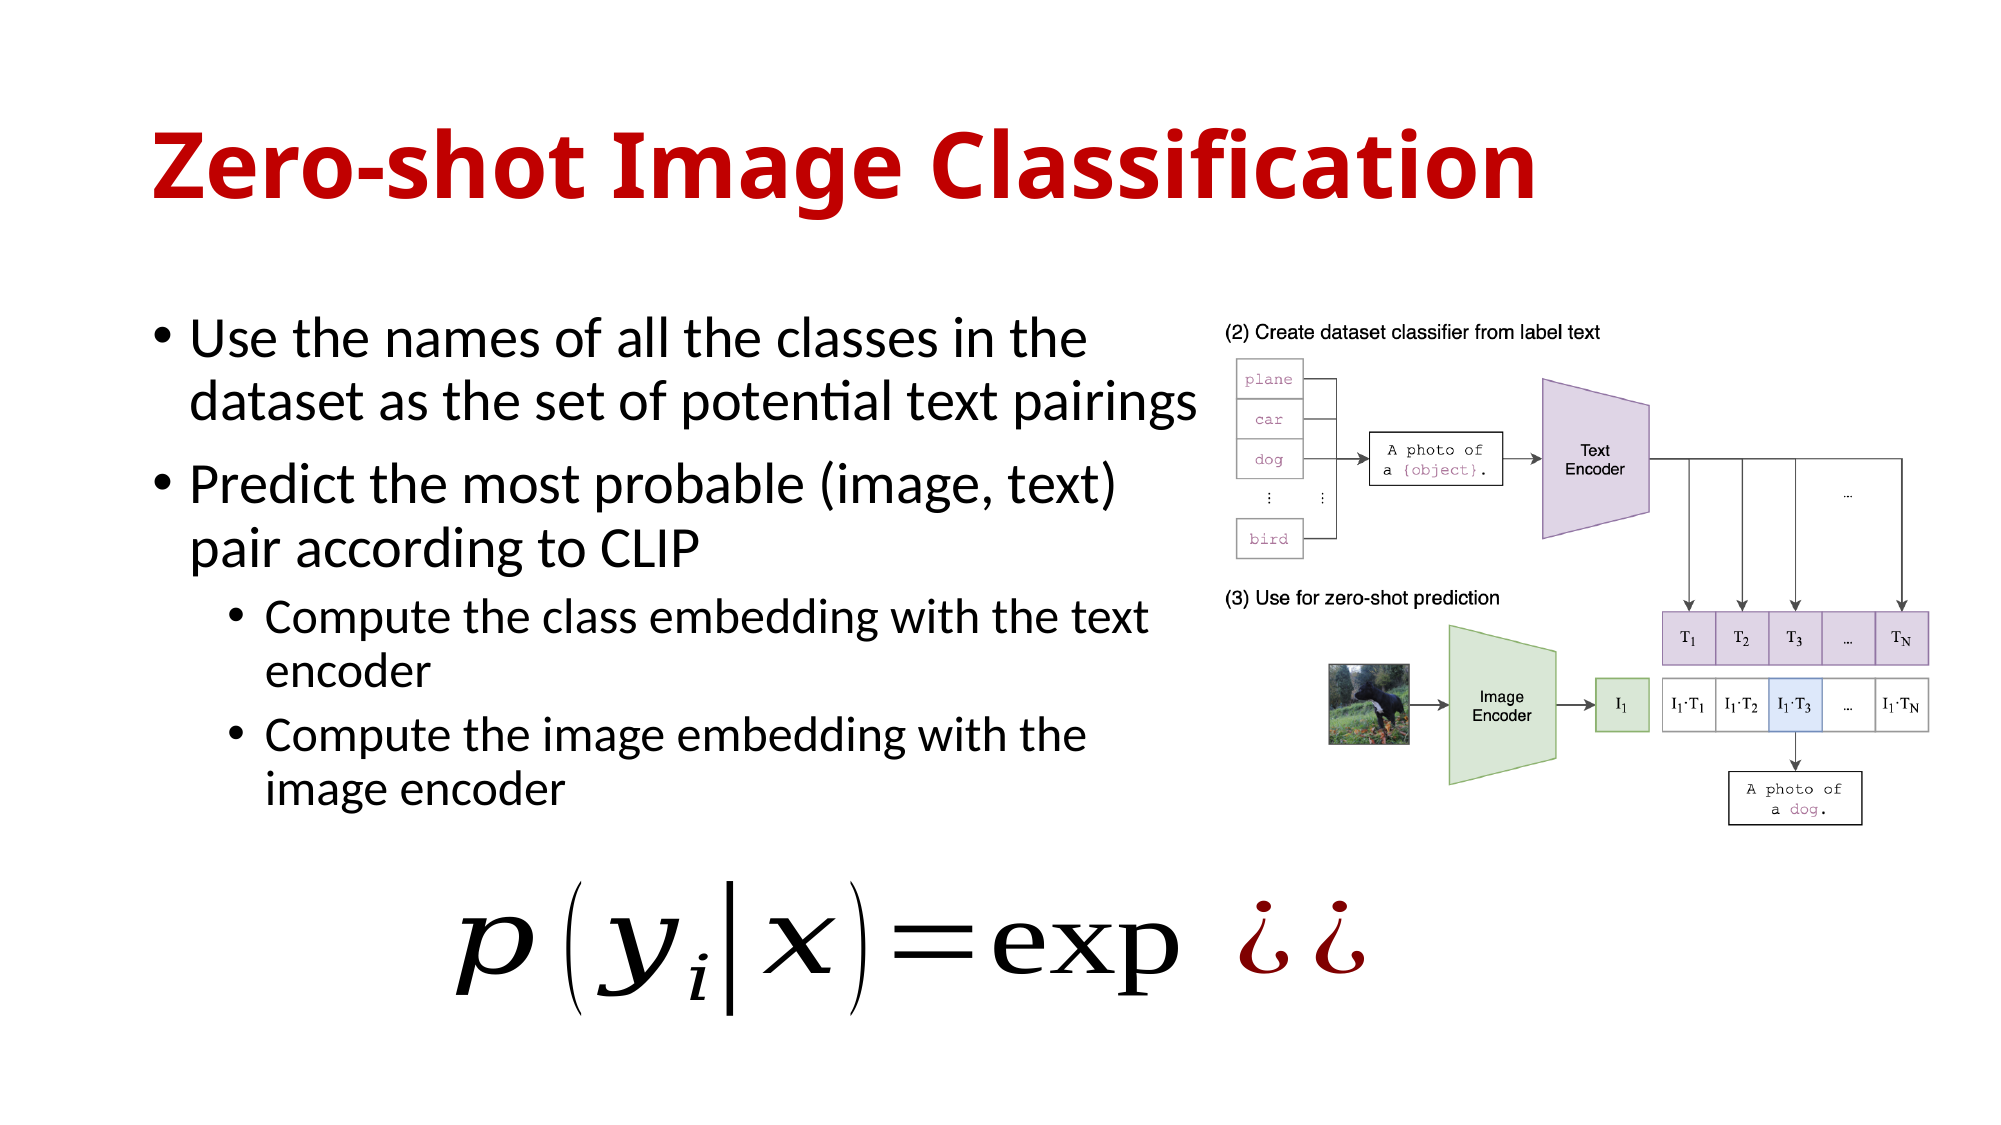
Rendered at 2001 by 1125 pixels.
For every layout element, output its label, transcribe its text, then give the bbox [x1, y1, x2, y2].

list Use the names of all the classes in the dataset as the set of potential text pairings Predict the most probable (image, text) pair according to CLIP Compute the class embedding with the text encoder Compute the image embedding with the image encoder [137, 299, 1225, 1014]
title Zero-shot Image Classification [137, 59, 1863, 278]
picture [1208, 299, 1945, 839]
